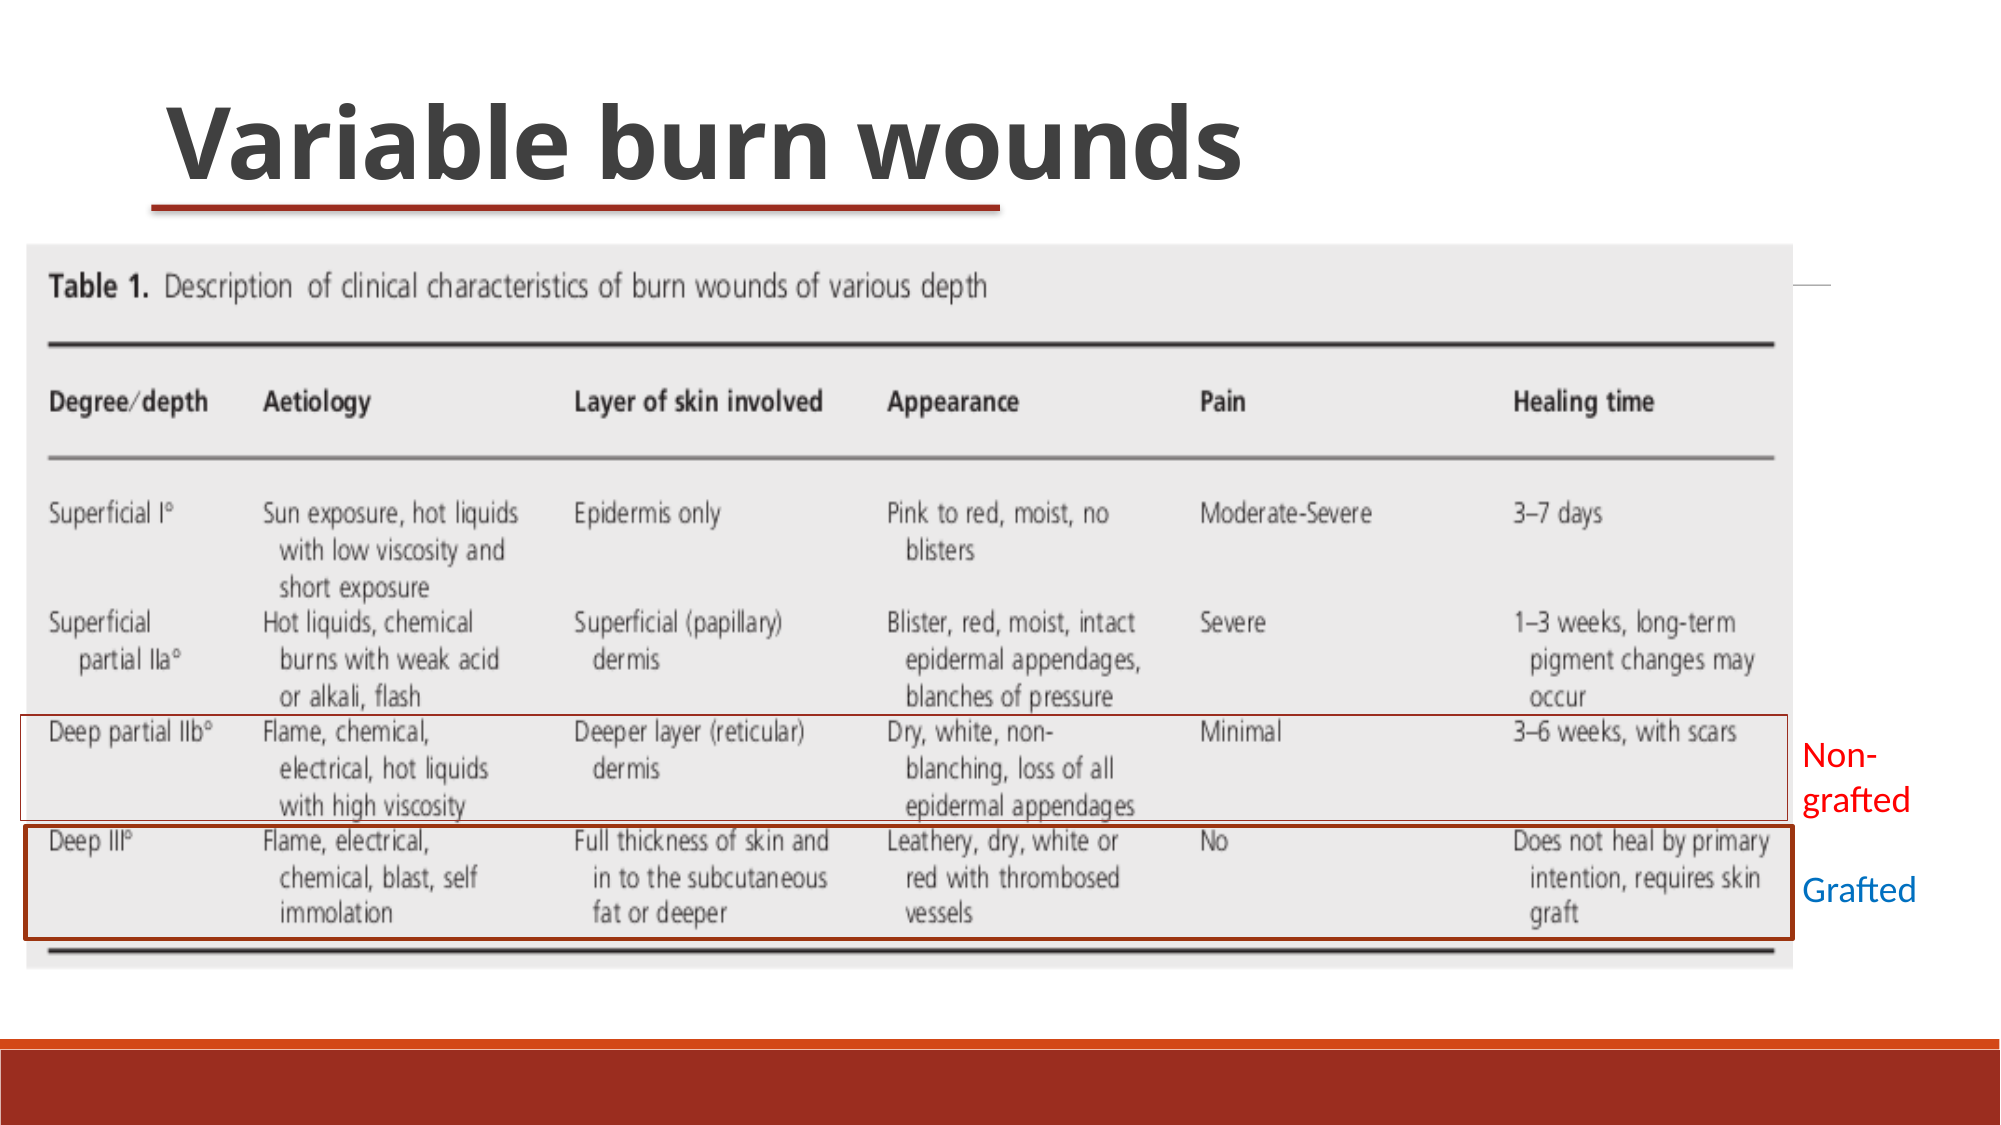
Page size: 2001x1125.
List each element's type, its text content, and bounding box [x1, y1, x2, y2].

text_box [151, 204, 1000, 211]
picture [25, 240, 1793, 979]
text_box Variable burn wounds [151, 0, 1802, 208]
text_box Non-grafted Grafted [1800, 722, 2000, 917]
